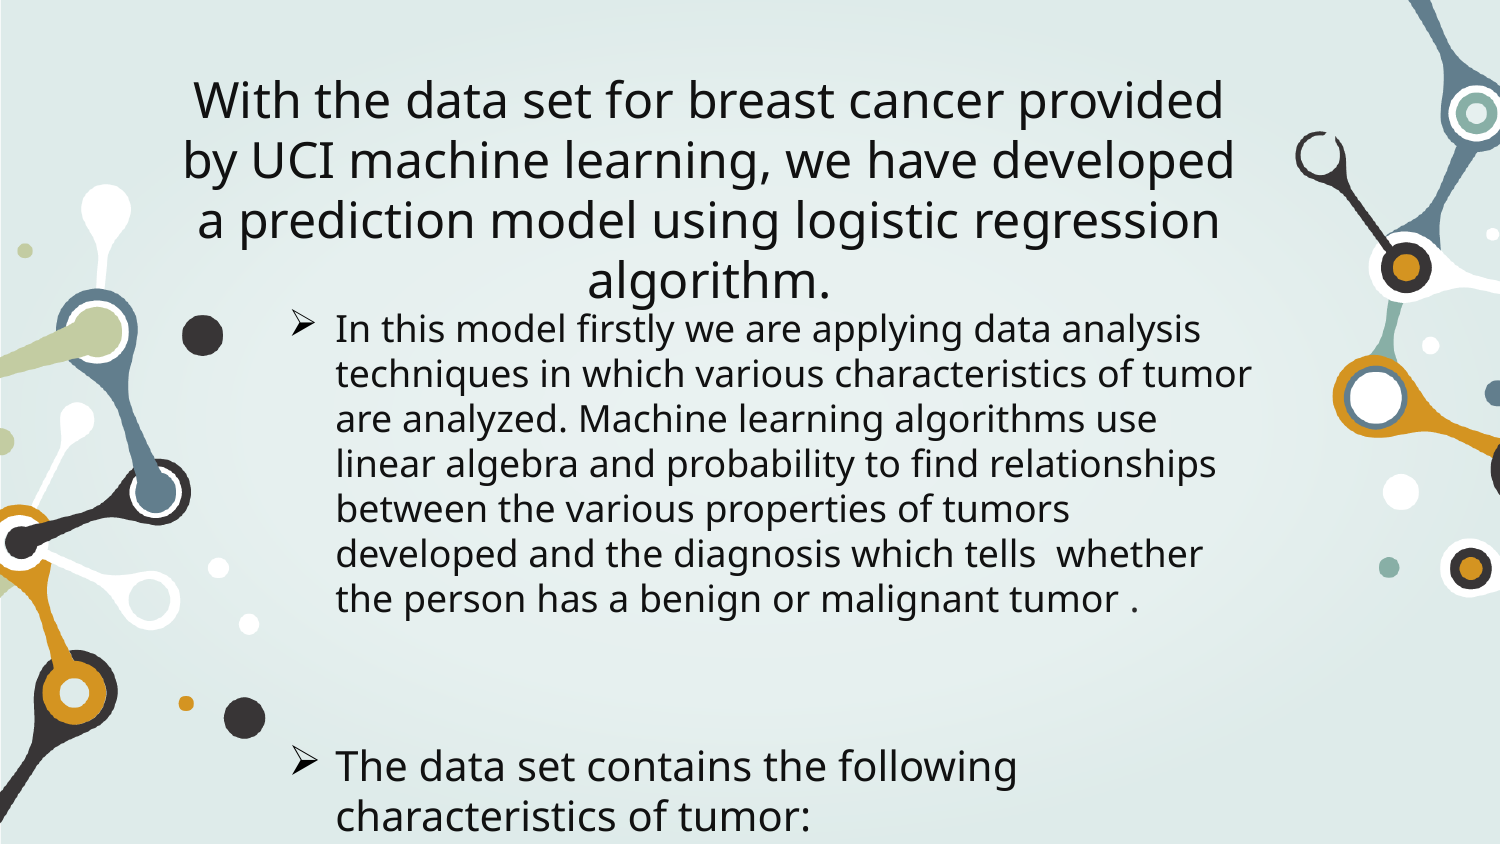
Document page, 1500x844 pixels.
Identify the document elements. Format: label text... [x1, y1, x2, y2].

text_box In this model firstly we are applying data analysis techniques in which various characteristics of tumor are analyzed. Machine learning algorithms use linear algebra and probability to find relationships between the various properties of tumors developed and the diagnosis which tells whether the person has a benign or malignant tumor . The data set contains the following characteristics of tumor: [273, 297, 1269, 844]
picture [0, 0, 1500, 844]
text_box With the data set for breast cancer provided by UCI machine learning, we have developed a prediction model using logistic regression algorithm. [164, 60, 1255, 524]
